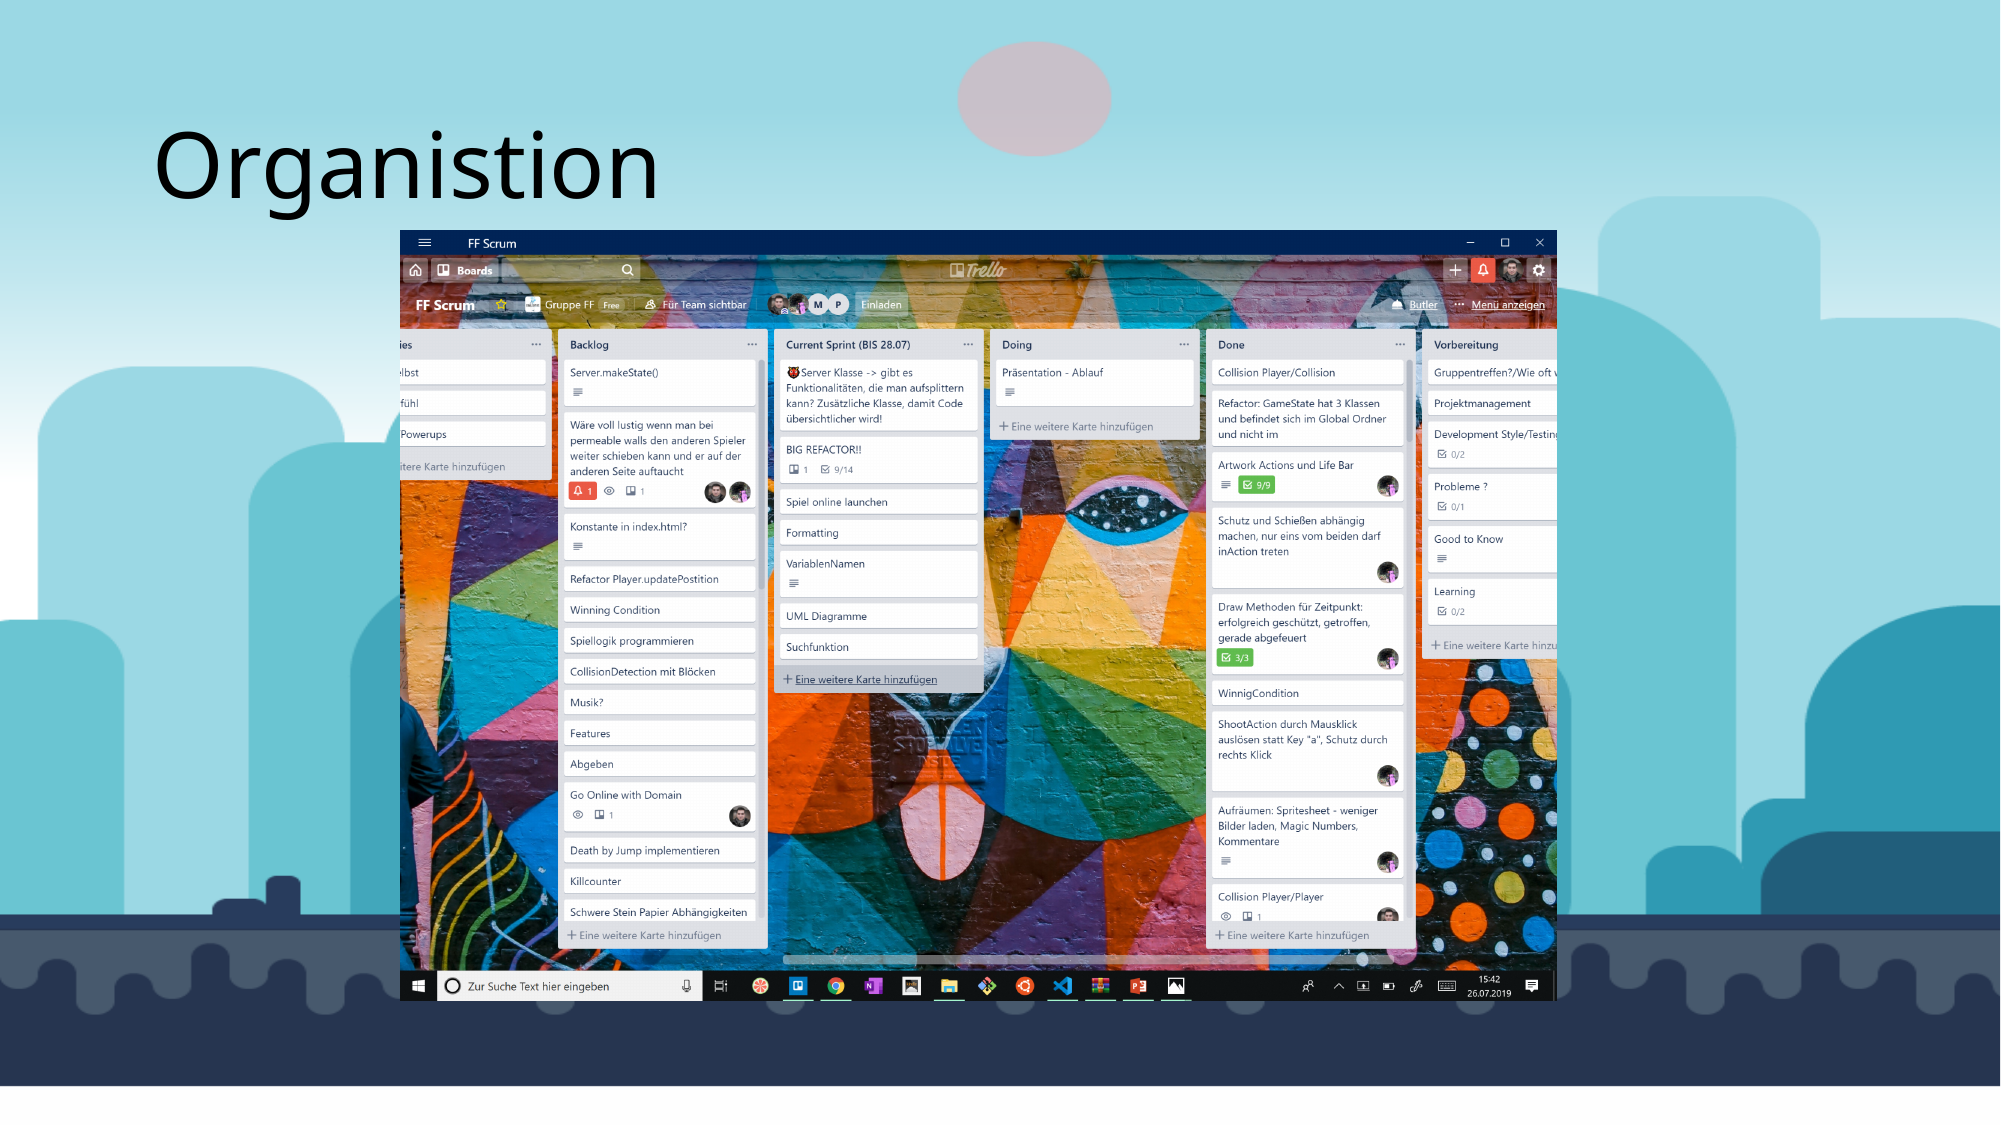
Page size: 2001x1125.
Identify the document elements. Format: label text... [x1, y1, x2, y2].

title Organistion [137, 59, 1863, 278]
picture [0, 0, 2001, 1125]
